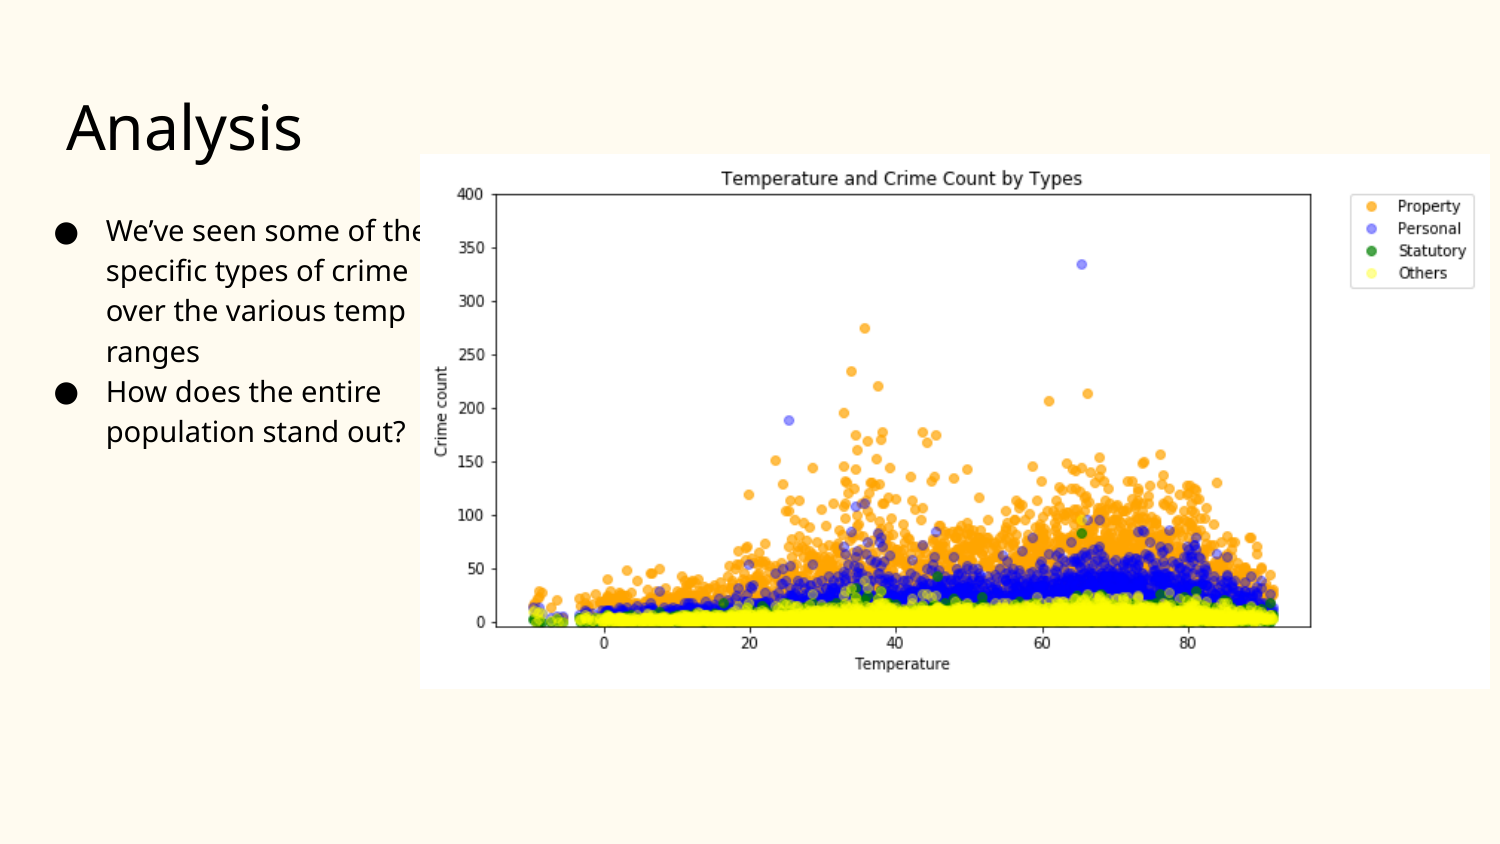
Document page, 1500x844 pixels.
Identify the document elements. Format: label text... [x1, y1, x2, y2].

title Analysis [51, 72, 1449, 174]
list We’ve seen some of the specific types of crime over the various temp ranges How does the entire population stand out? [15, 192, 456, 798]
picture [419, 154, 1490, 690]
